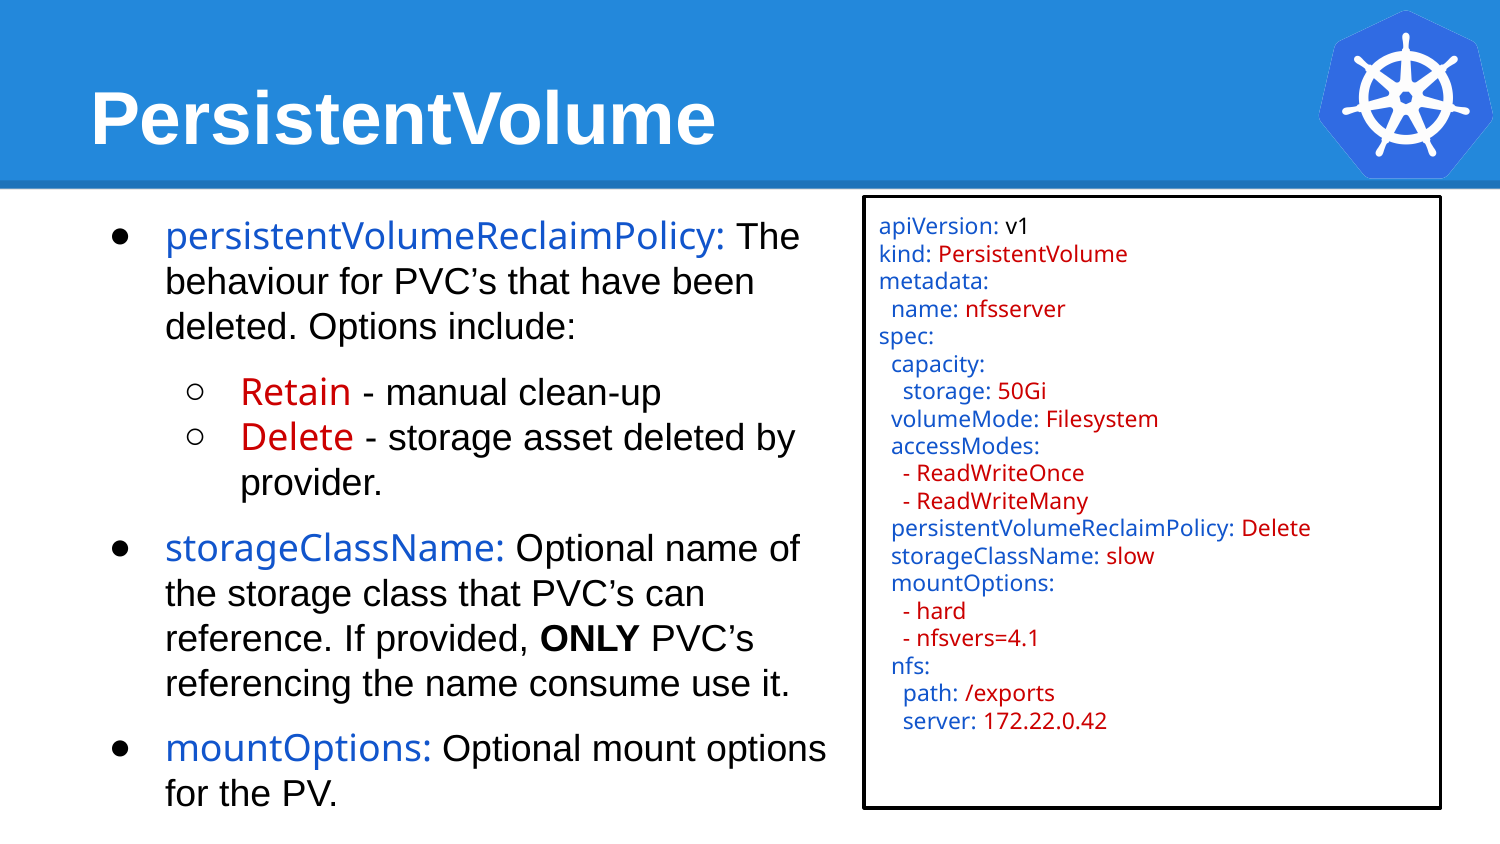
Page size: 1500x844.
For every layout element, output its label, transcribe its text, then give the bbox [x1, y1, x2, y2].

picture [1318, 7, 1494, 182]
list apiVersion: v1 kind: PersistentVolume metadata: name: nfsserver spec: capacity: storage: 50Gi volumeMode: Filesystem accessModes: - ReadWriteOnce - ReadWriteMany persistentVolumeReclaimPolicy: Delete storageClassName: slow mountOptions: - hard - nfsvers=4.1 nfs: path: /exports server: 172.22.0.42 [864, 196, 1441, 808]
title PersistentVolume [75, 33, 1425, 175]
list persistentVolumeReclaimPolicy: The behaviour for PVC’s that have been deleted. Options include: Retain - manual clean-up Delete - storage asset deleted by provider. storageClassName: Optional name of the storage class that PVC’s can reference. If provided, ONLY PVC’s referencing the name consume use it. mountOptions: Optional mount options for the PV. [75, 196, 864, 808]
